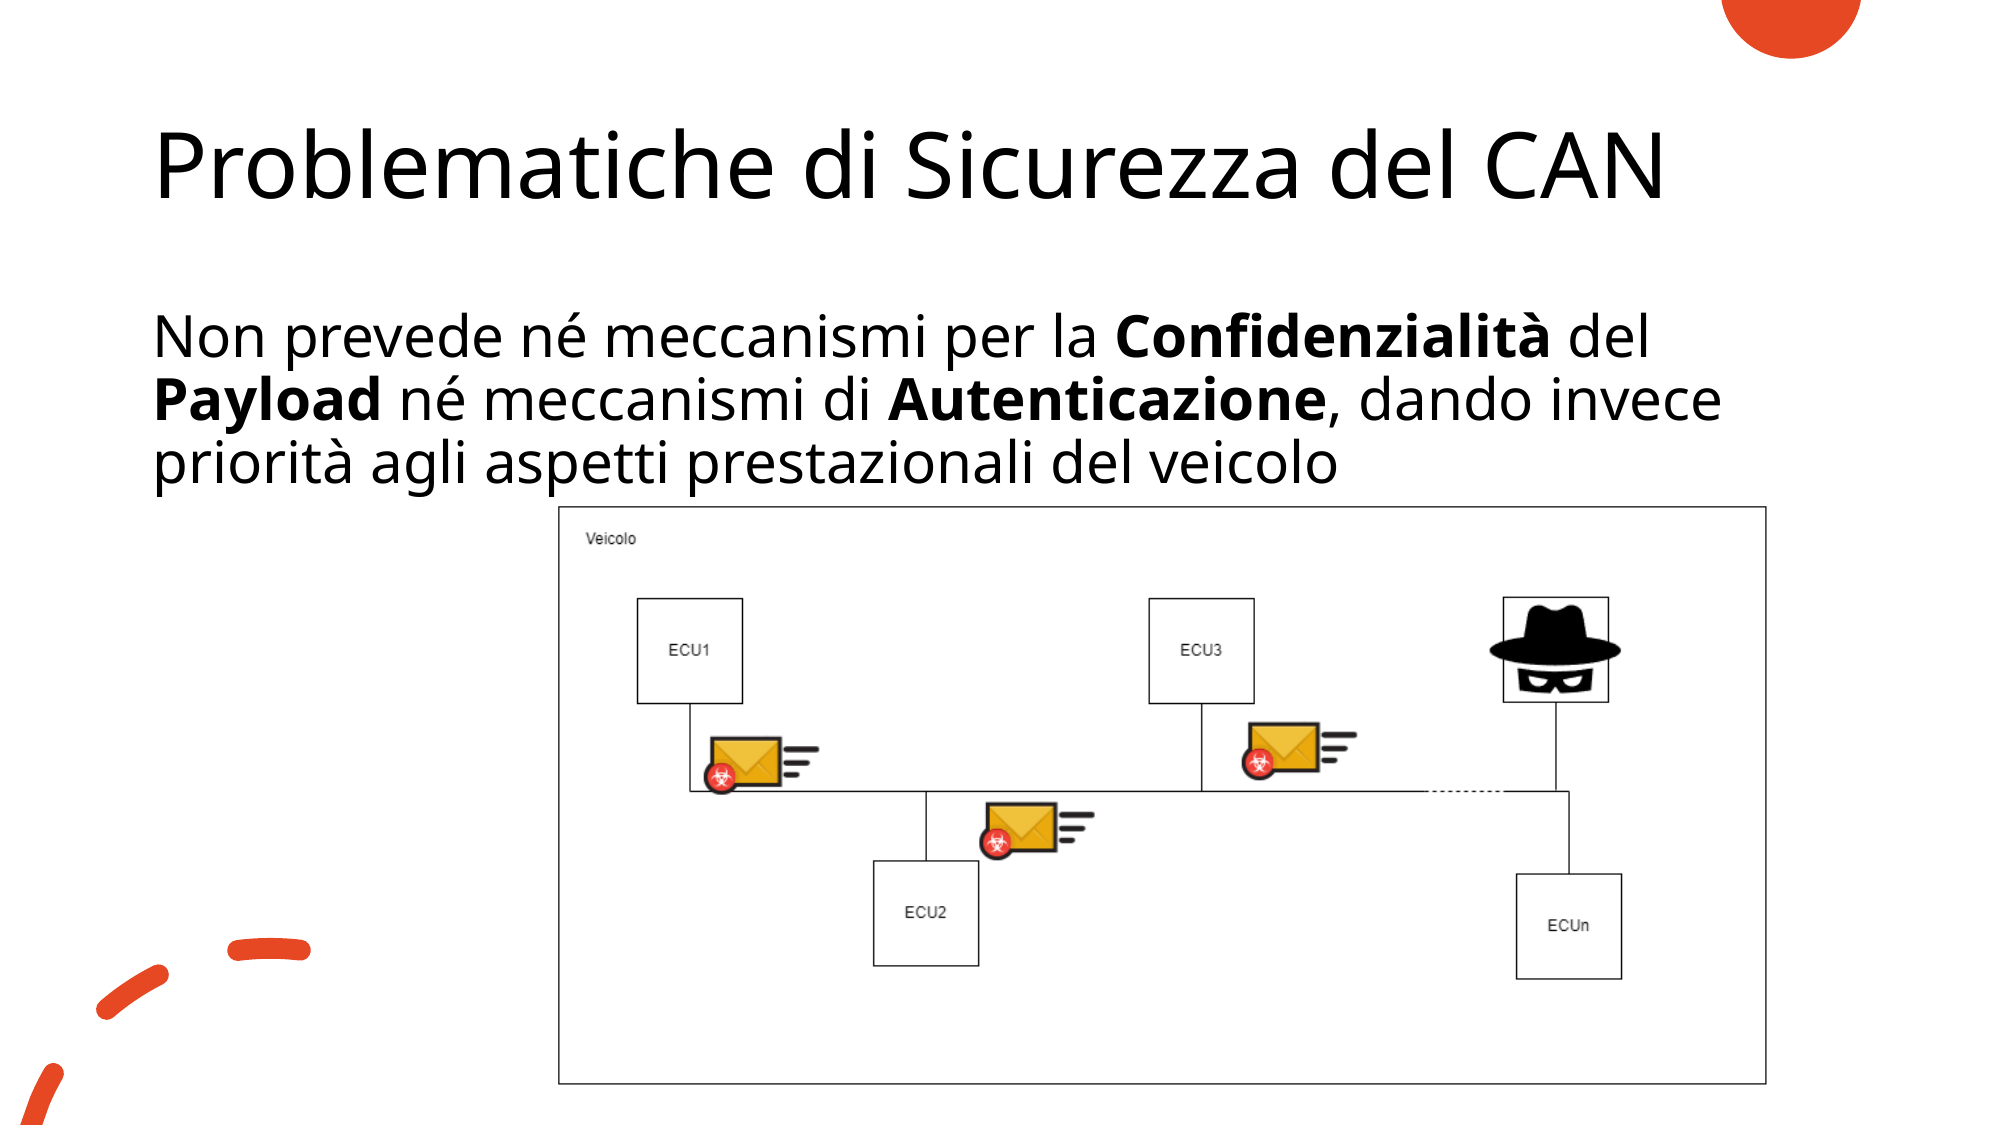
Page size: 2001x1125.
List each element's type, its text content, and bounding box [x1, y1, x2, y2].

list Non prevede né meccanismi per la Confidenzialità del Payload né meccanismi di Autenticazione, dando invece priorità agli aspetti prestazionali del veicolo [137, 299, 1863, 933]
picture [557, 505, 1768, 1086]
title Problematiche di Sicurezza del CAN [137, 59, 1863, 278]
